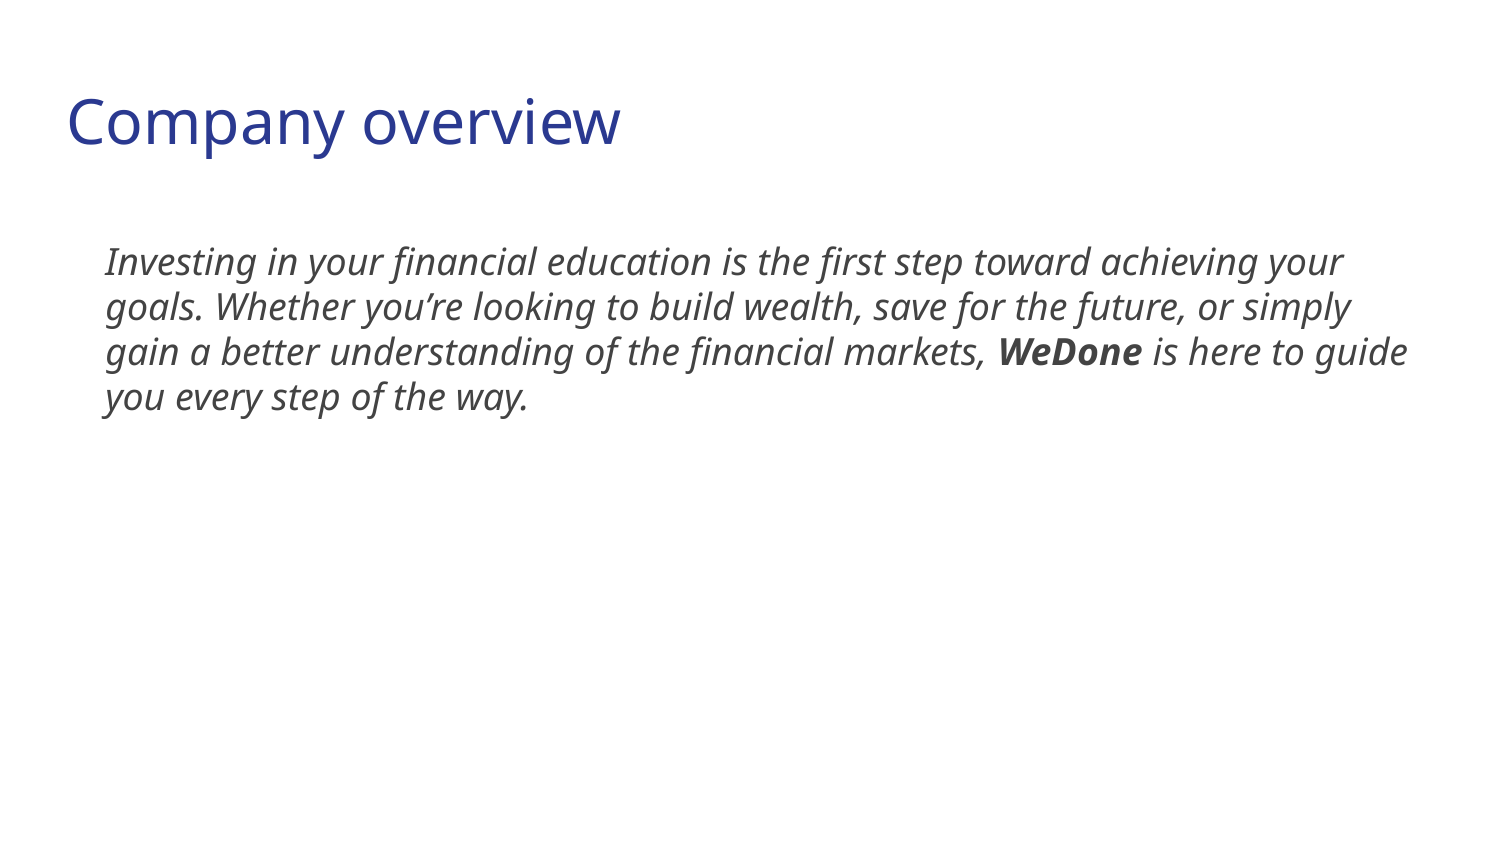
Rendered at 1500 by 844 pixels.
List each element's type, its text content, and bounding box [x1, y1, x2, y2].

text_box Investing in your financial education is the first step toward achieving your goals. Whether you’re looking to build wealth, save for the future, or simply gain a better understanding of the financial markets, WeDone is here to guide you every step of the way. [90, 223, 1449, 582]
title Company overview [51, 67, 1449, 167]
